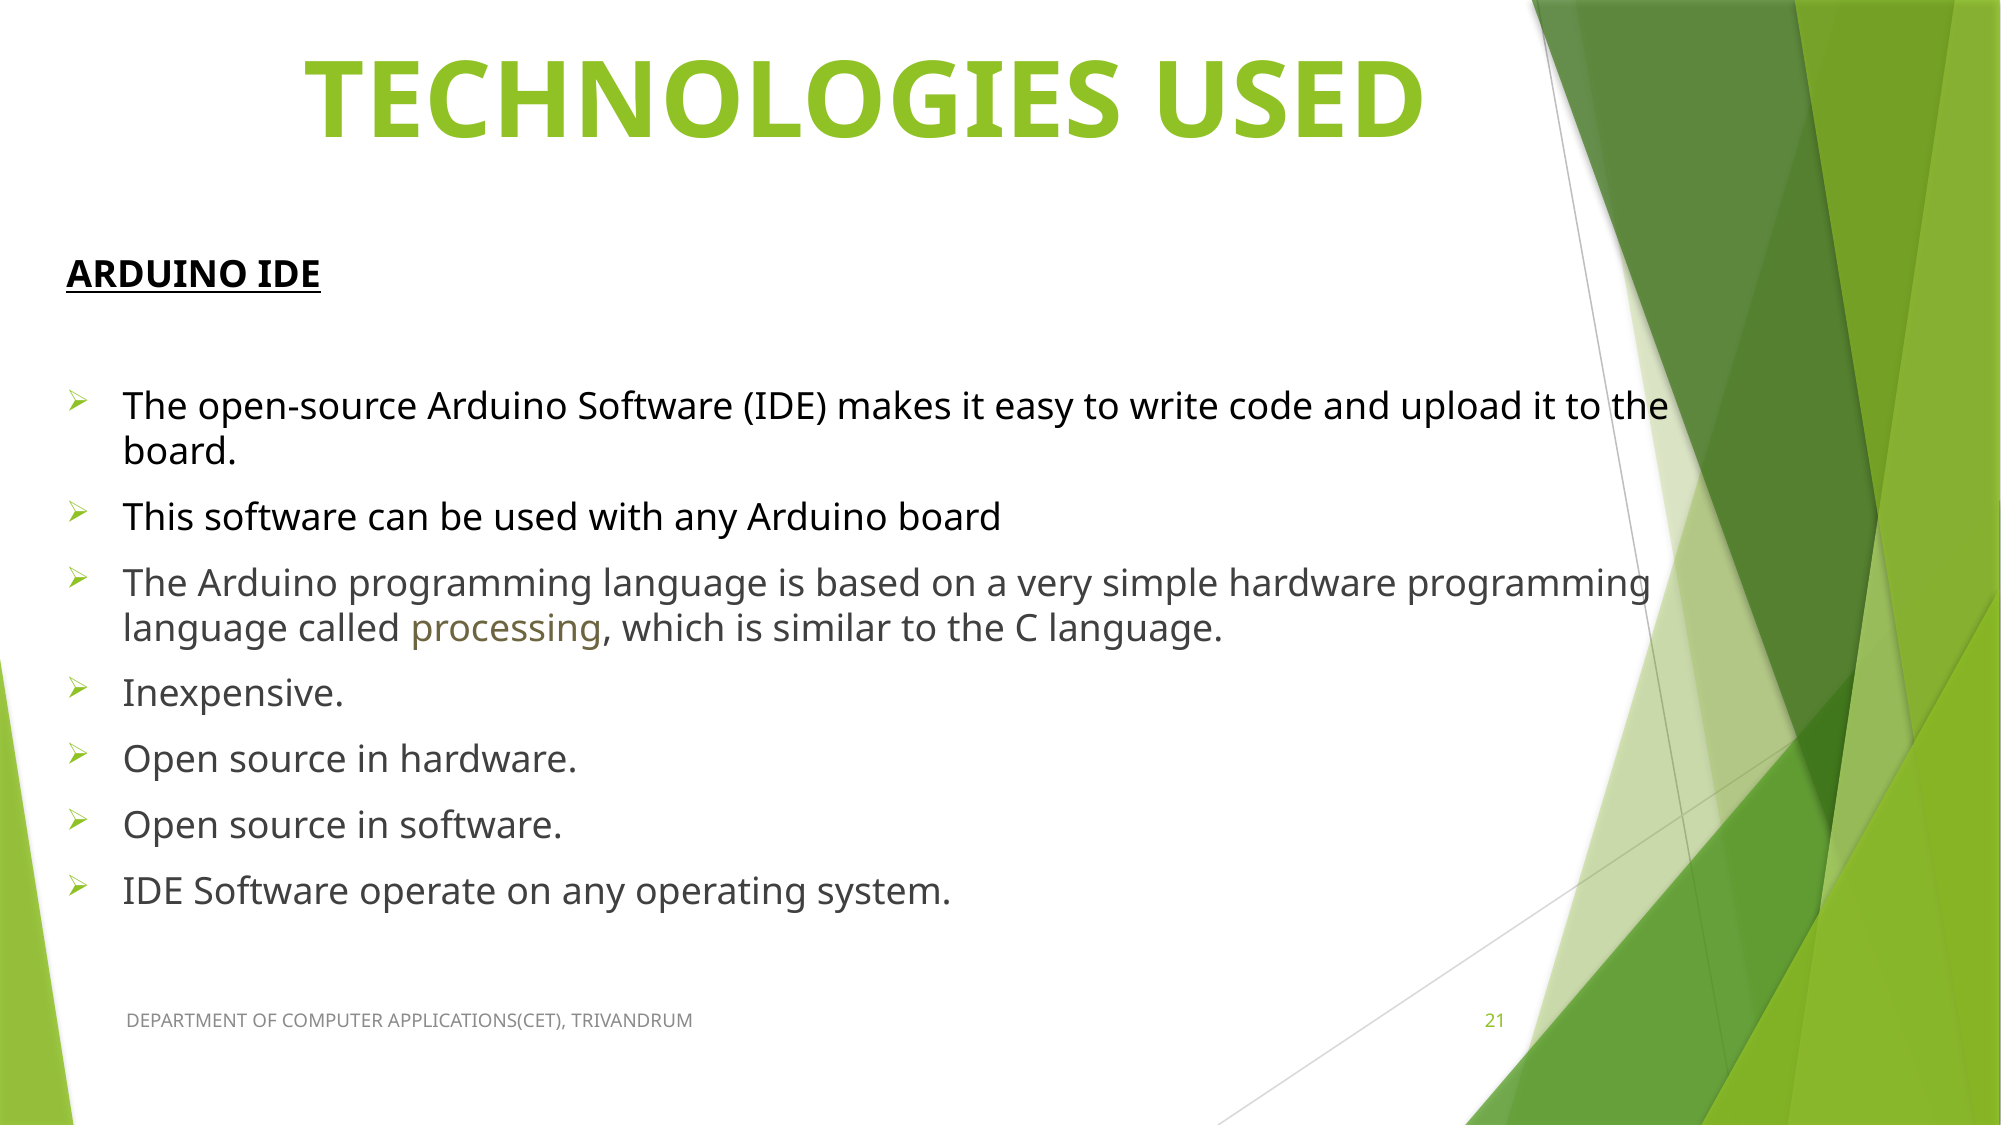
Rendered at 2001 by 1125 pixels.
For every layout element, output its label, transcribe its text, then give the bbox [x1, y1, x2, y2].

list ARDUINO IDE The open-source Arduino Software (IDE) makes it easy to write code and upload it to the board. This software can be used with any Arduino board The Arduino programming language is based on a very simple hardware programming language called processing, which is similar to the C language. Inexpensive. Open source in hardware. Open source in software. IDE Software operate on any operating system. [51, 242, 1795, 1102]
footer DEPARTMENT OF COMPUTER APPLICATIONS(CET), TRIVANDRUM [111, 991, 1145, 1051]
title TECHNOLOGIES USED [161, 23, 1572, 167]
slide_number 21 [1409, 991, 1522, 1051]
